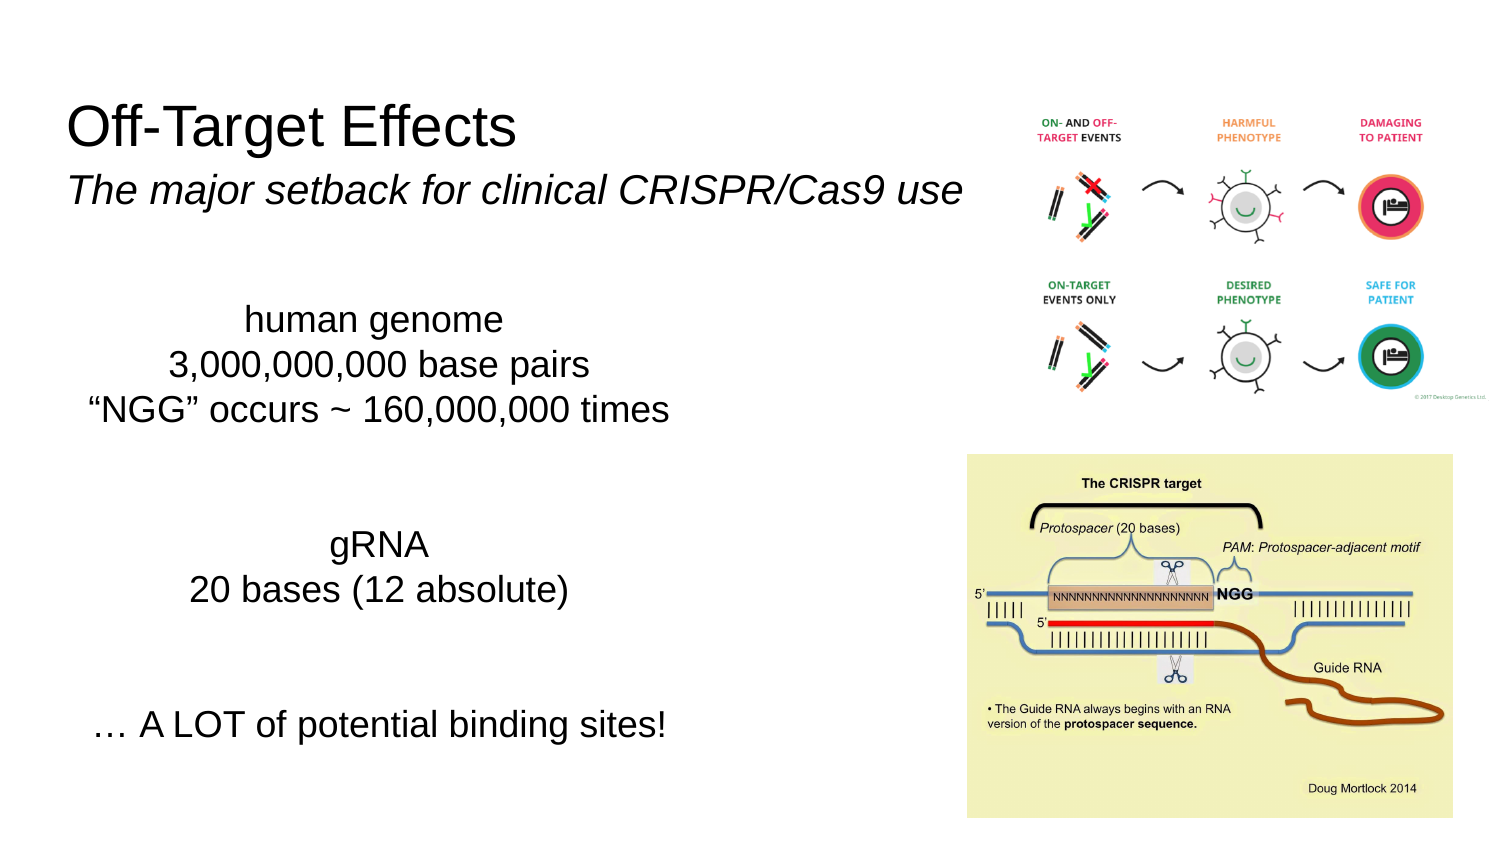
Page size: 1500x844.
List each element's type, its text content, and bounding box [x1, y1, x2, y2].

picture [967, 454, 1453, 819]
title Off-Target Effects [51, 72, 1449, 147]
title The major setback for clinical CRISPR/Cas9 use [51, 147, 962, 242]
text_box human genome 3,000,000,000 base pairs “NGG” occurs ~ 160,000,000 times gRNA 20 bases (12 absolute) … A LOT of potential binding sites! [70, 280, 688, 659]
picture [967, 106, 1490, 401]
